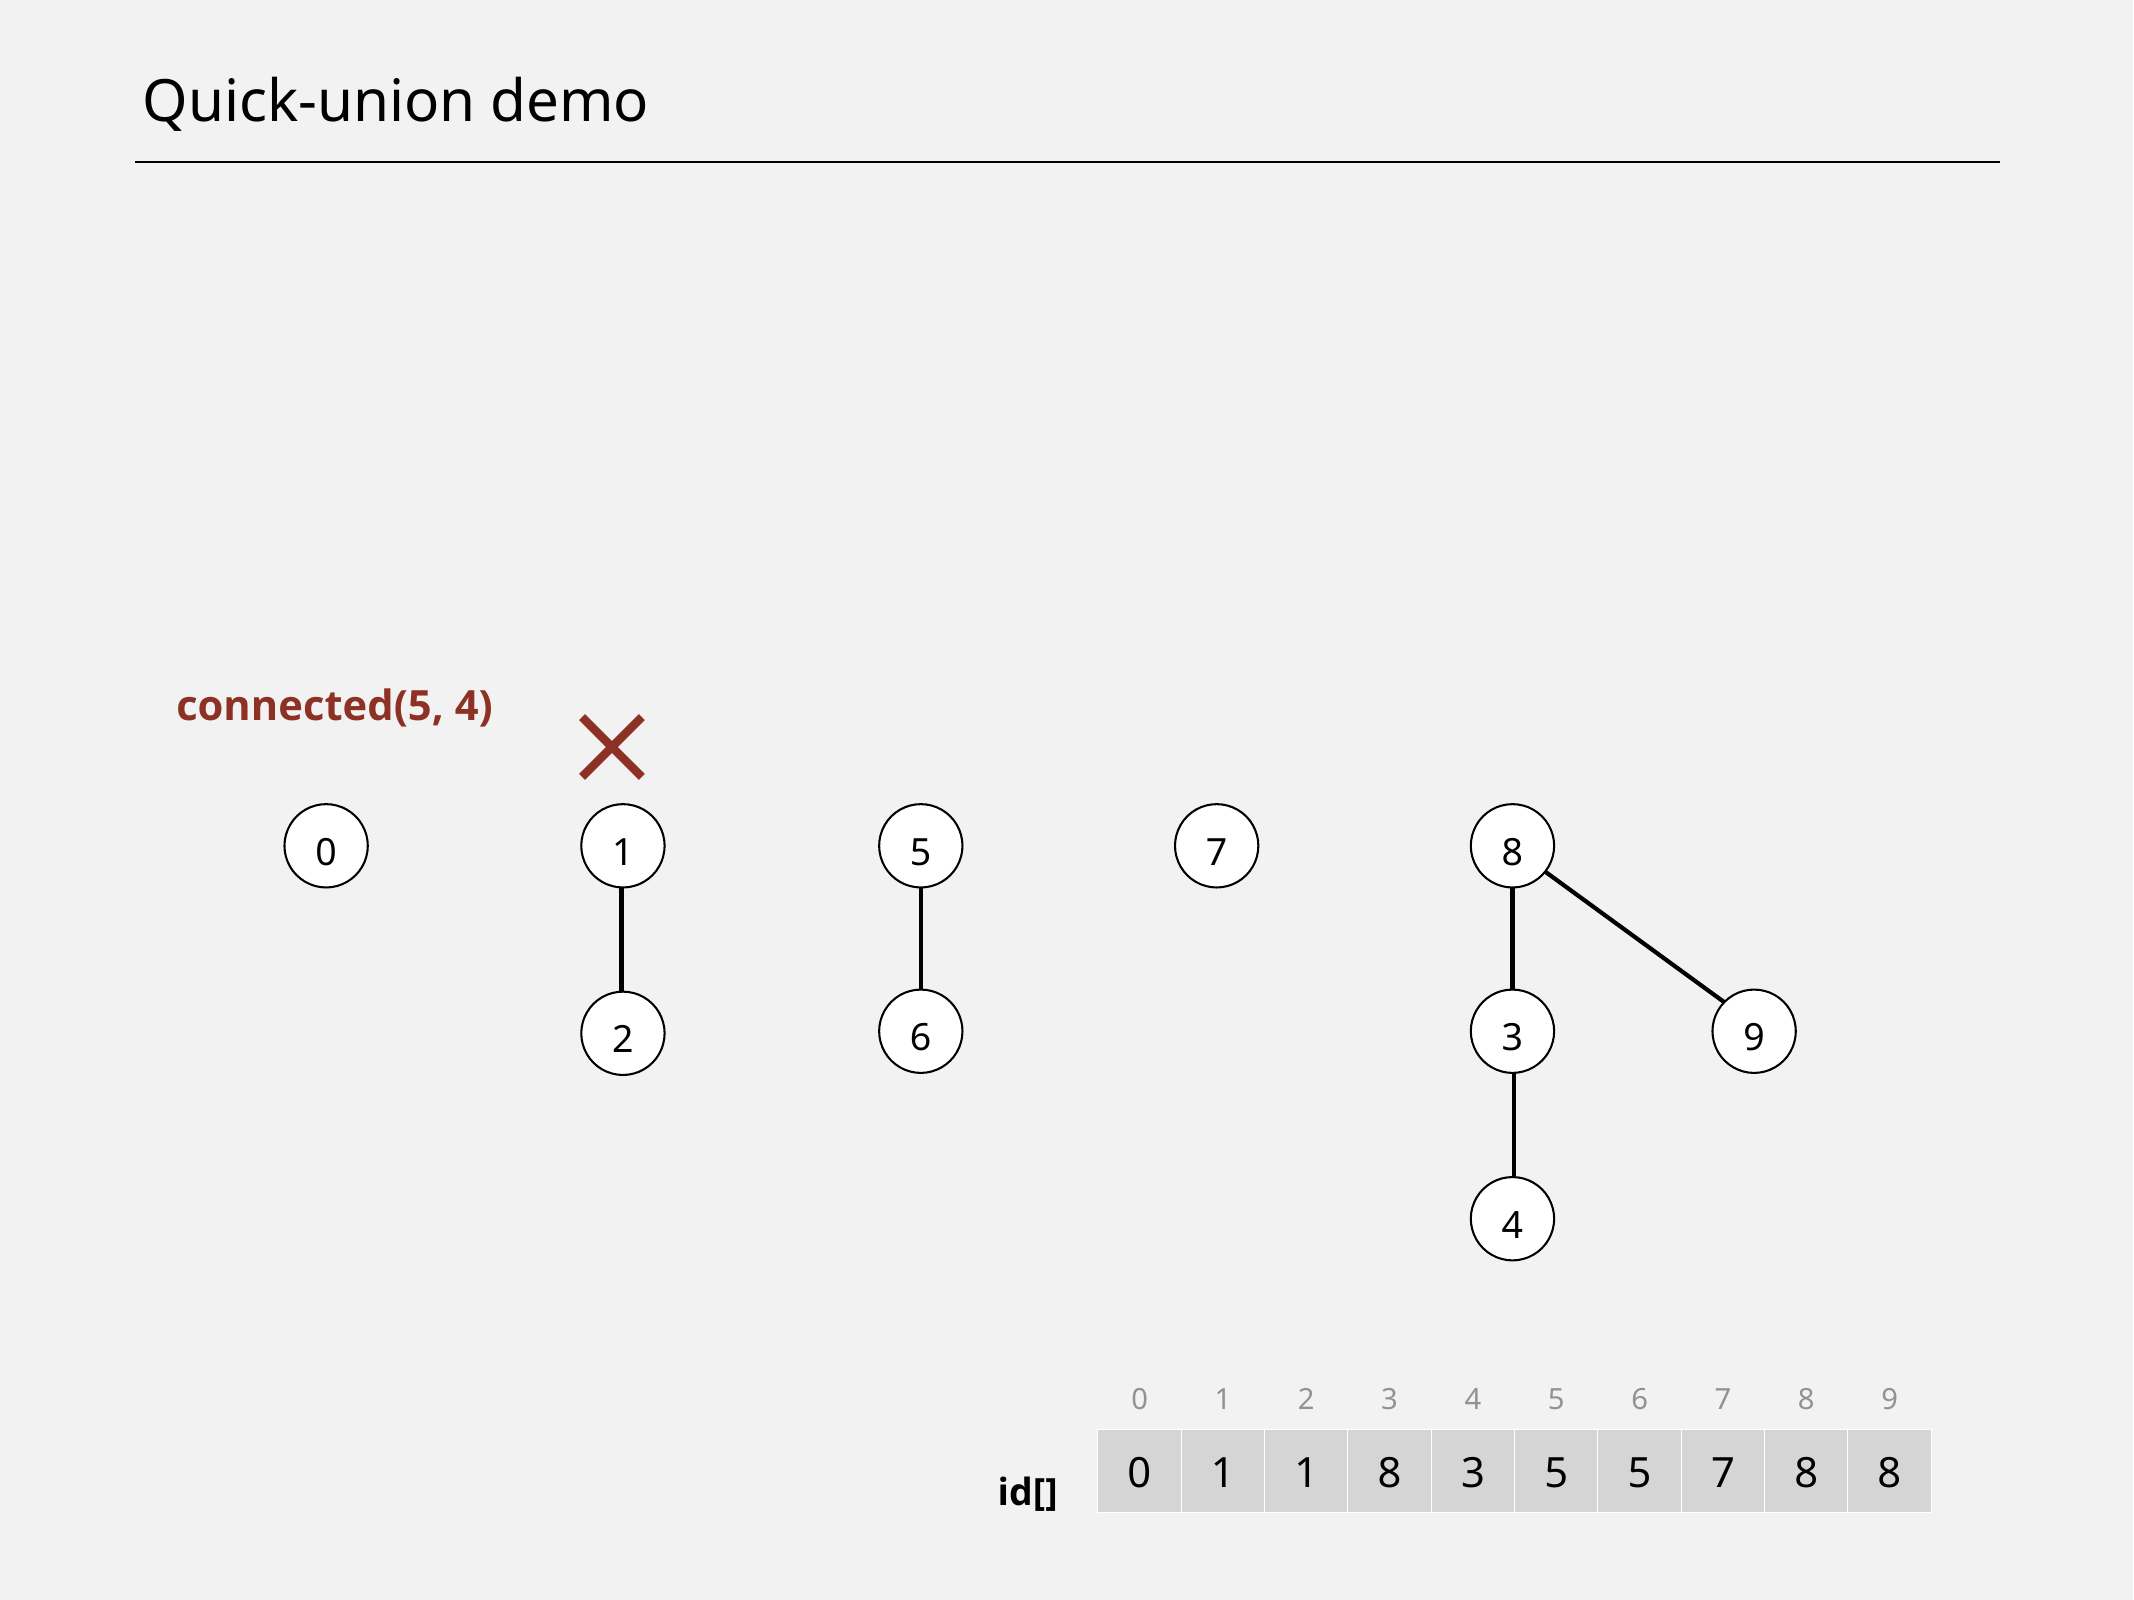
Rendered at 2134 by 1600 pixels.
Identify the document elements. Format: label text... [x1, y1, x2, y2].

text_box 0 [284, 804, 368, 888]
text_box connected(5, 4) [158, 645, 512, 738]
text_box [980, 1366, 1932, 1513]
text_box 9 [1712, 989, 1796, 1073]
text_box 𐄂 [559, 562, 665, 820]
text_box 7 [1175, 804, 1259, 888]
text_box 6 [879, 989, 963, 1073]
text_box 8 [1470, 804, 1555, 888]
text_box 5 [879, 804, 963, 888]
text_box 2 [581, 991, 665, 1075]
title Quick-union demo [132, 0, 2001, 134]
text_box 3 [1470, 989, 1555, 1073]
text_box 1 [581, 820, 665, 888]
text_box 4 [1470, 1177, 1555, 1261]
